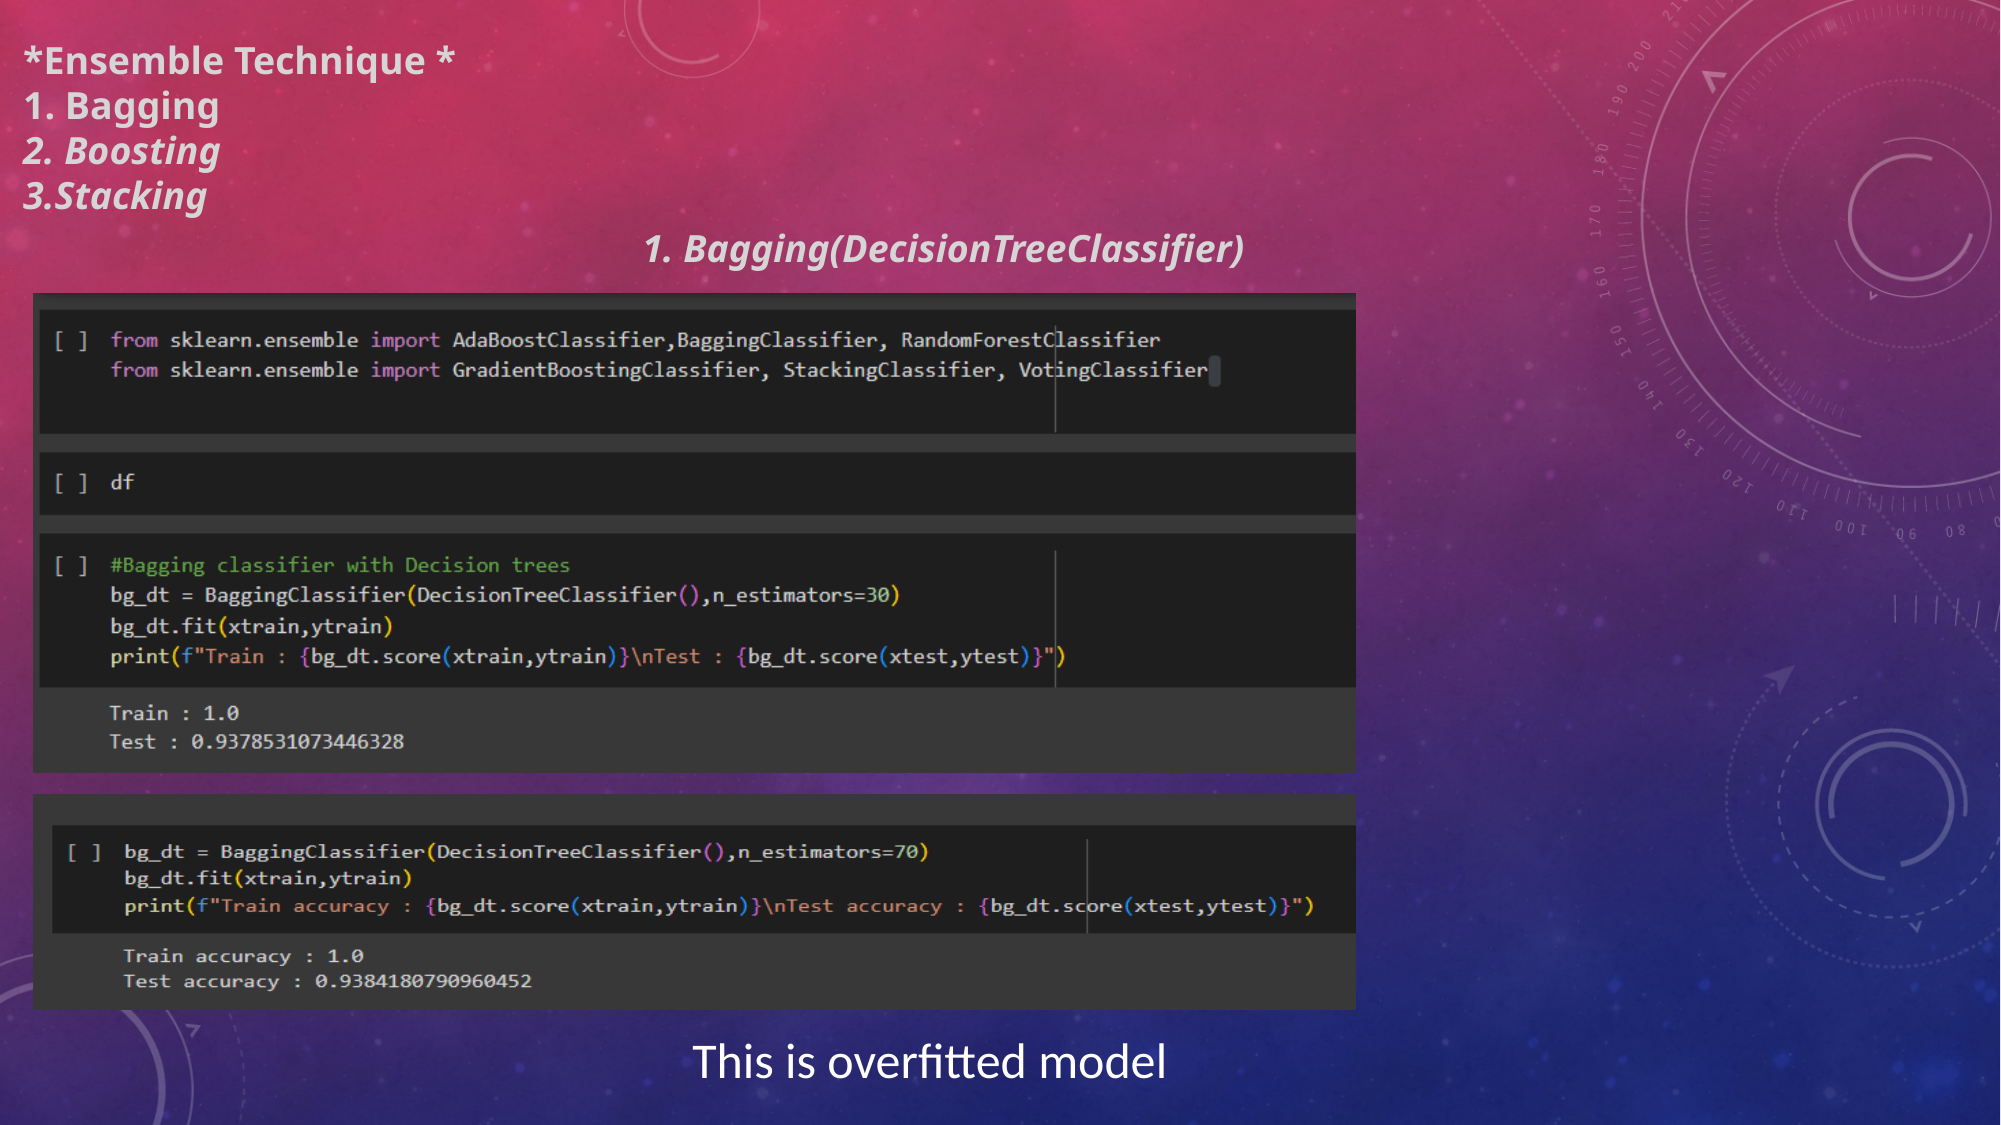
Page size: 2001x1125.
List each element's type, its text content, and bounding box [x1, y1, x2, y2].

text_box This is overfitted model [556, 1021, 1304, 1097]
picture [0, 0, 2001, 1125]
text_box *Ensemble Technique * 1. Bagging 2. Boosting 3.Stacking [8, 29, 472, 270]
text_box 1. Bagging(DecisionTreeClassifier) [583, 217, 1304, 278]
